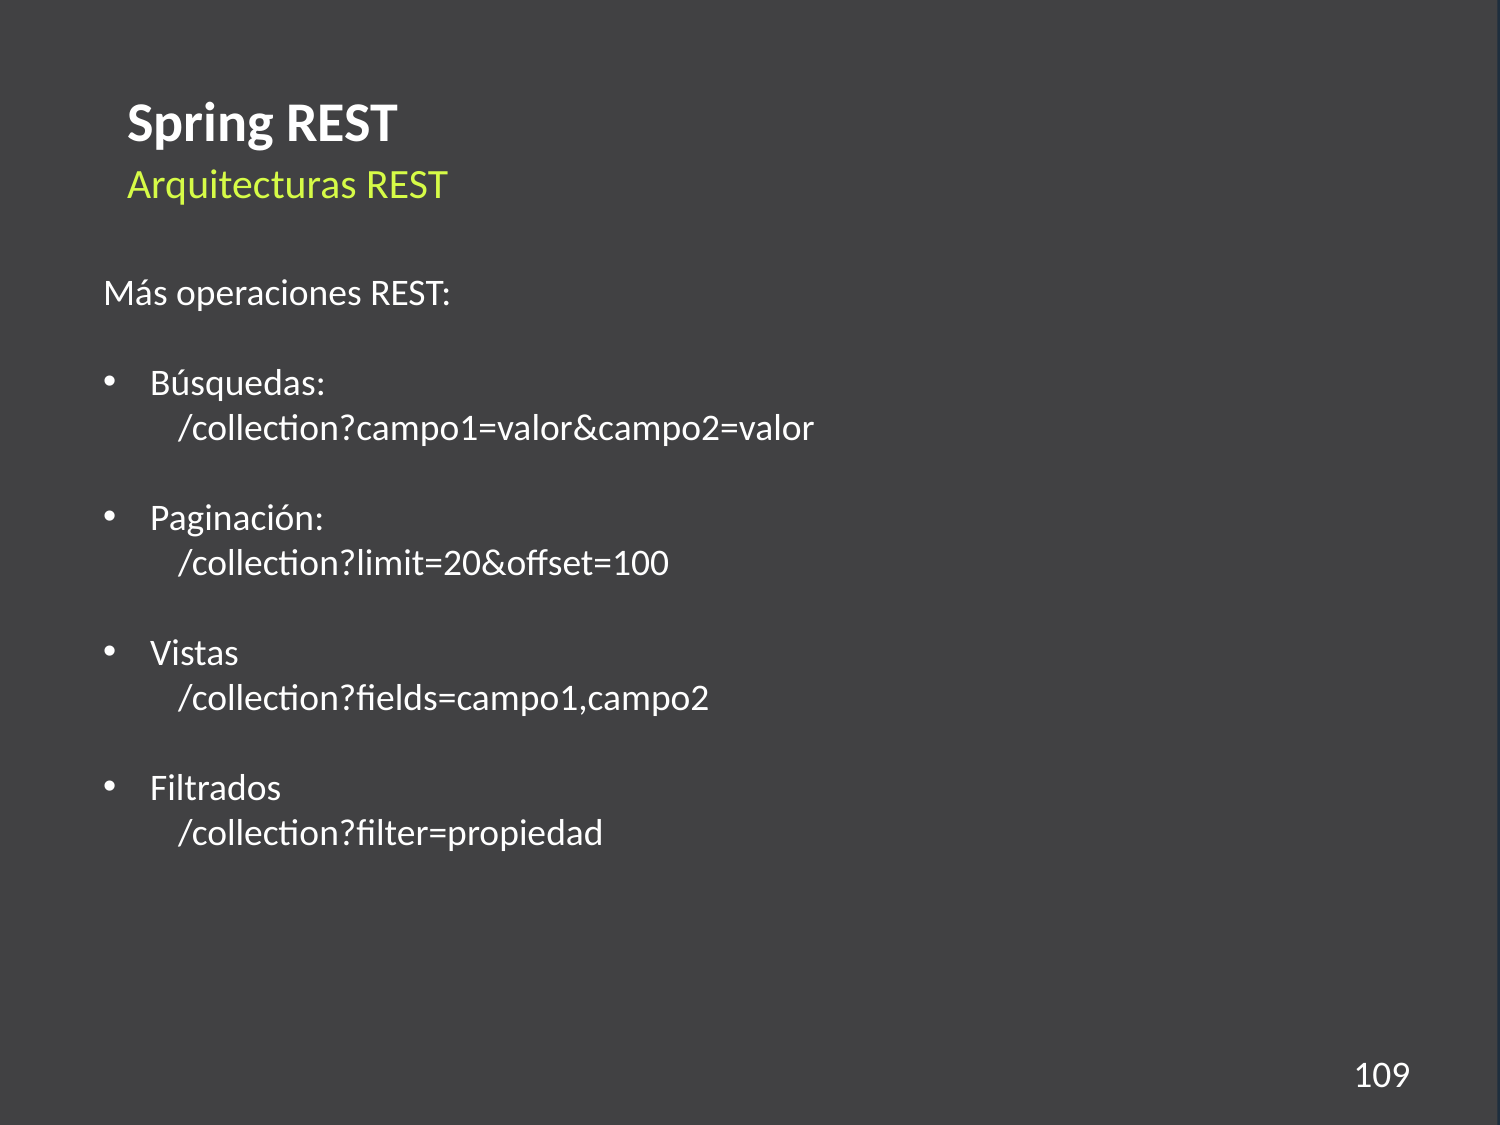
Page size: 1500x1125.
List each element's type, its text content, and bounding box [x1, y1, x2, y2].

text_box Más operaciones REST: Búsquedas: /collection?campo1=valor&campo2=valor Paginación: /collection?limit=20&offset=100 Vistas /collection?fields=campo1,campo2 Filtrados /collection?filter=propiedad [88, 260, 1400, 861]
text_box Arquitecturas REST [112, 148, 1425, 220]
text_box 109 [1281, 1042, 1425, 1103]
list Spring REST [112, 78, 1329, 148]
